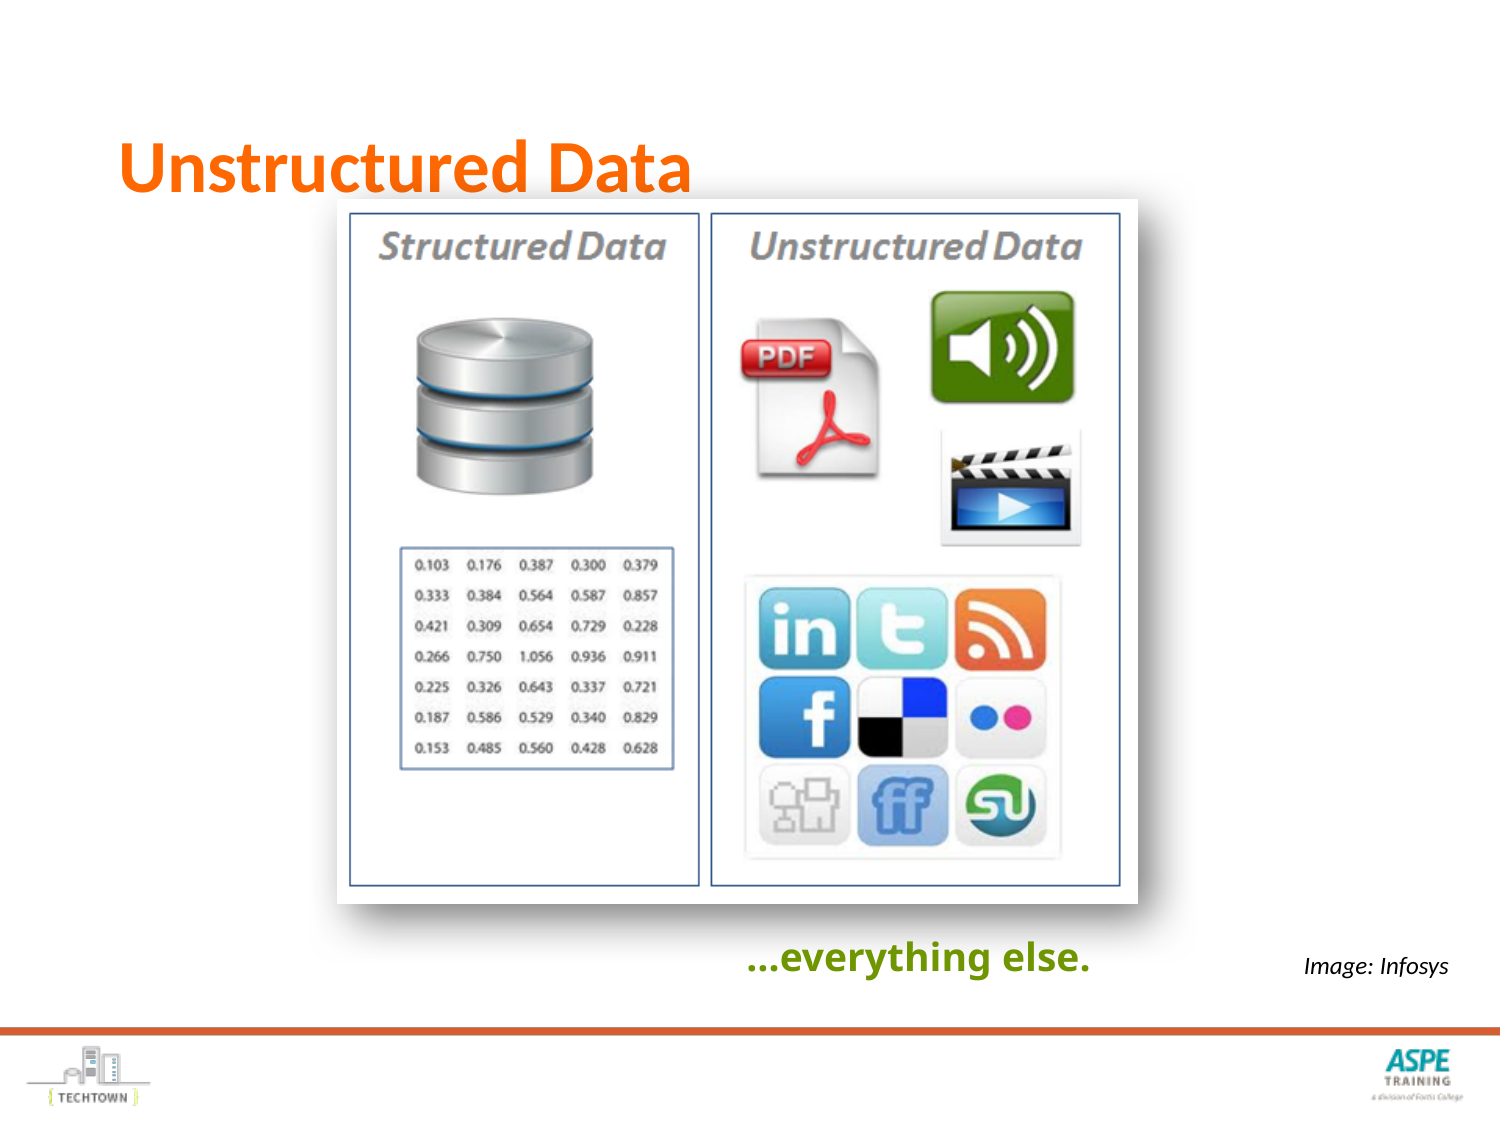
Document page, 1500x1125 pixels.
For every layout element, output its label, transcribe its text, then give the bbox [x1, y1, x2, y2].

text_box Image: Infosys [1288, 942, 1464, 987]
picture [337, 199, 1138, 904]
title Unstructured Data [103, 59, 1397, 278]
text_box …everything else. [731, 924, 1125, 988]
